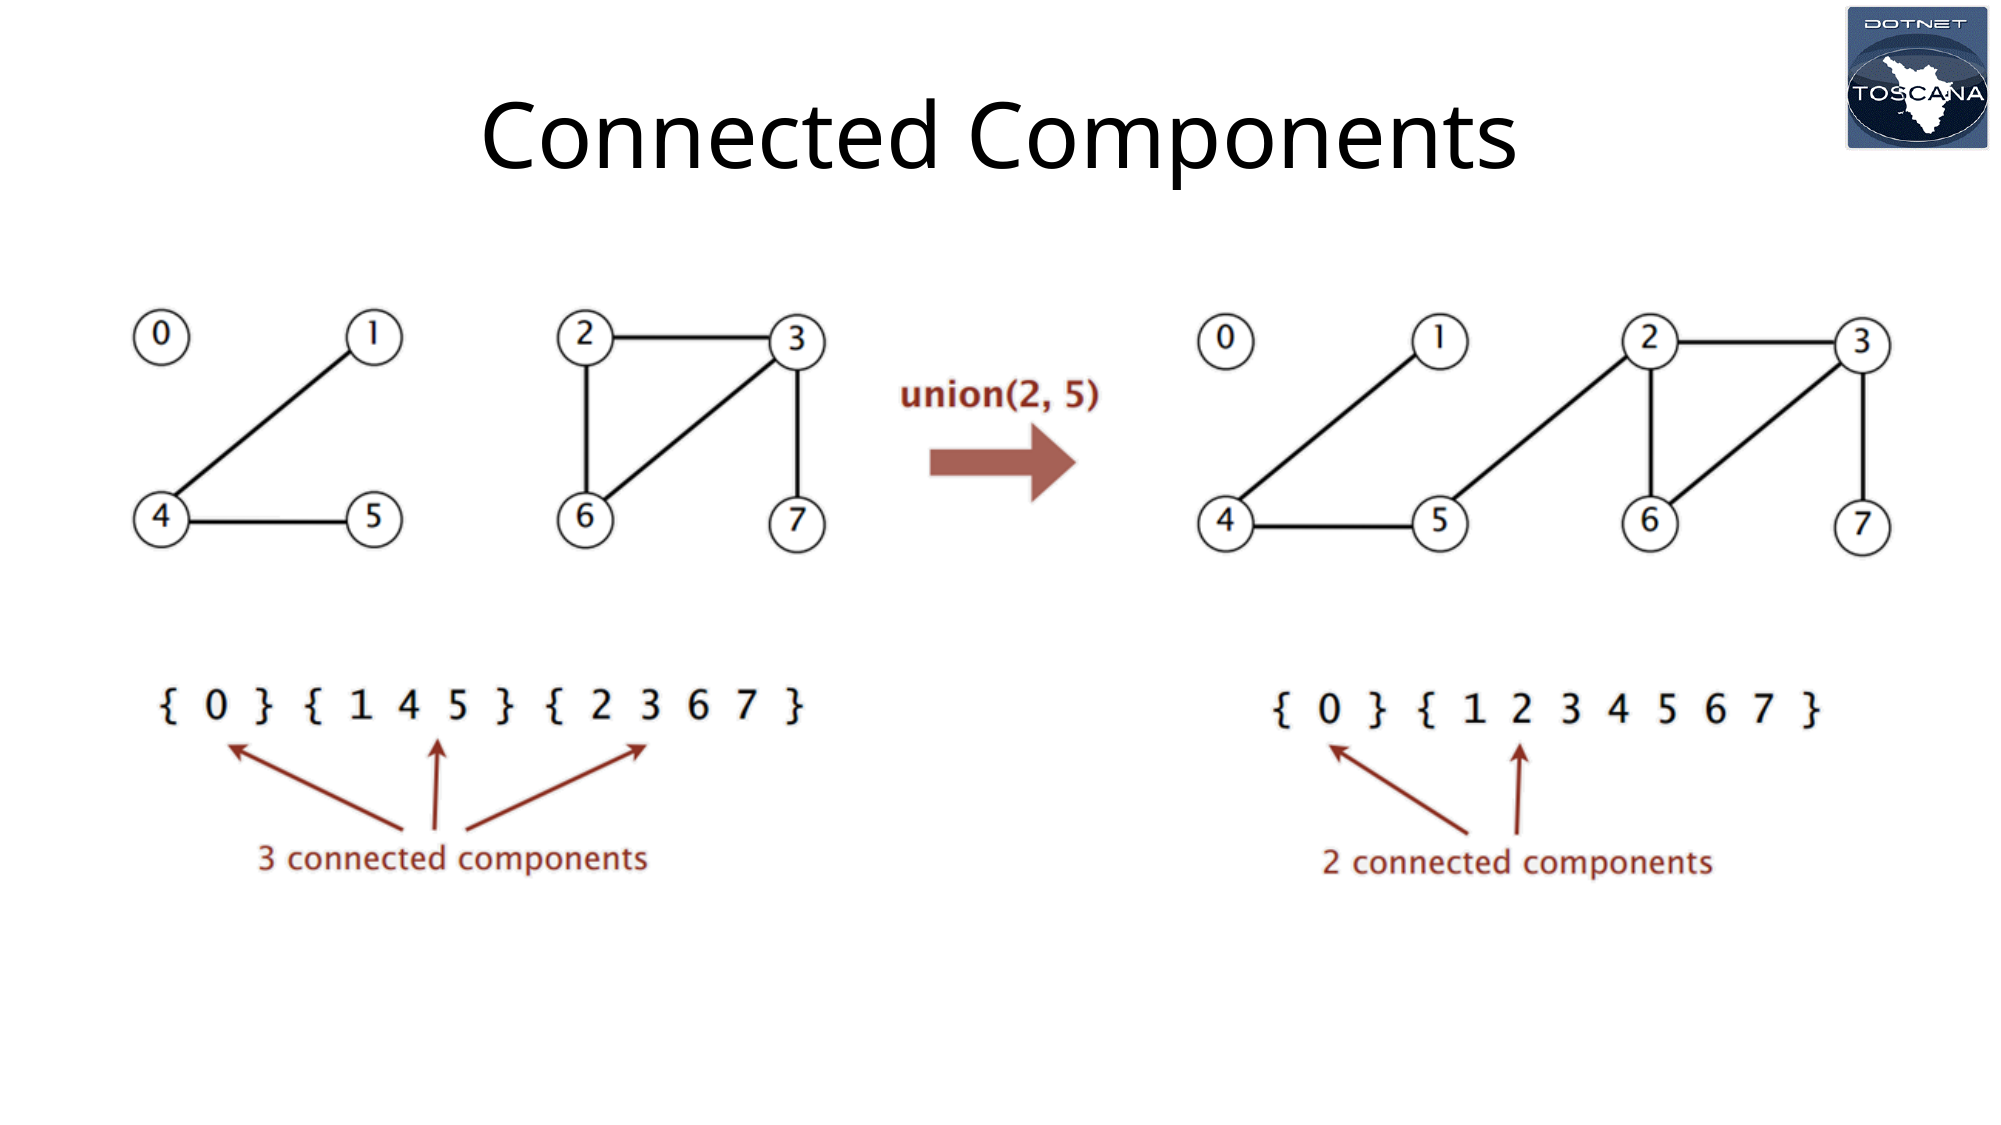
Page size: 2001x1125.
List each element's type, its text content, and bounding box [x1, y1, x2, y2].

picture [95, 243, 1946, 1125]
picture [1839, 0, 1995, 155]
title Connected Components [137, 0, 1863, 243]
